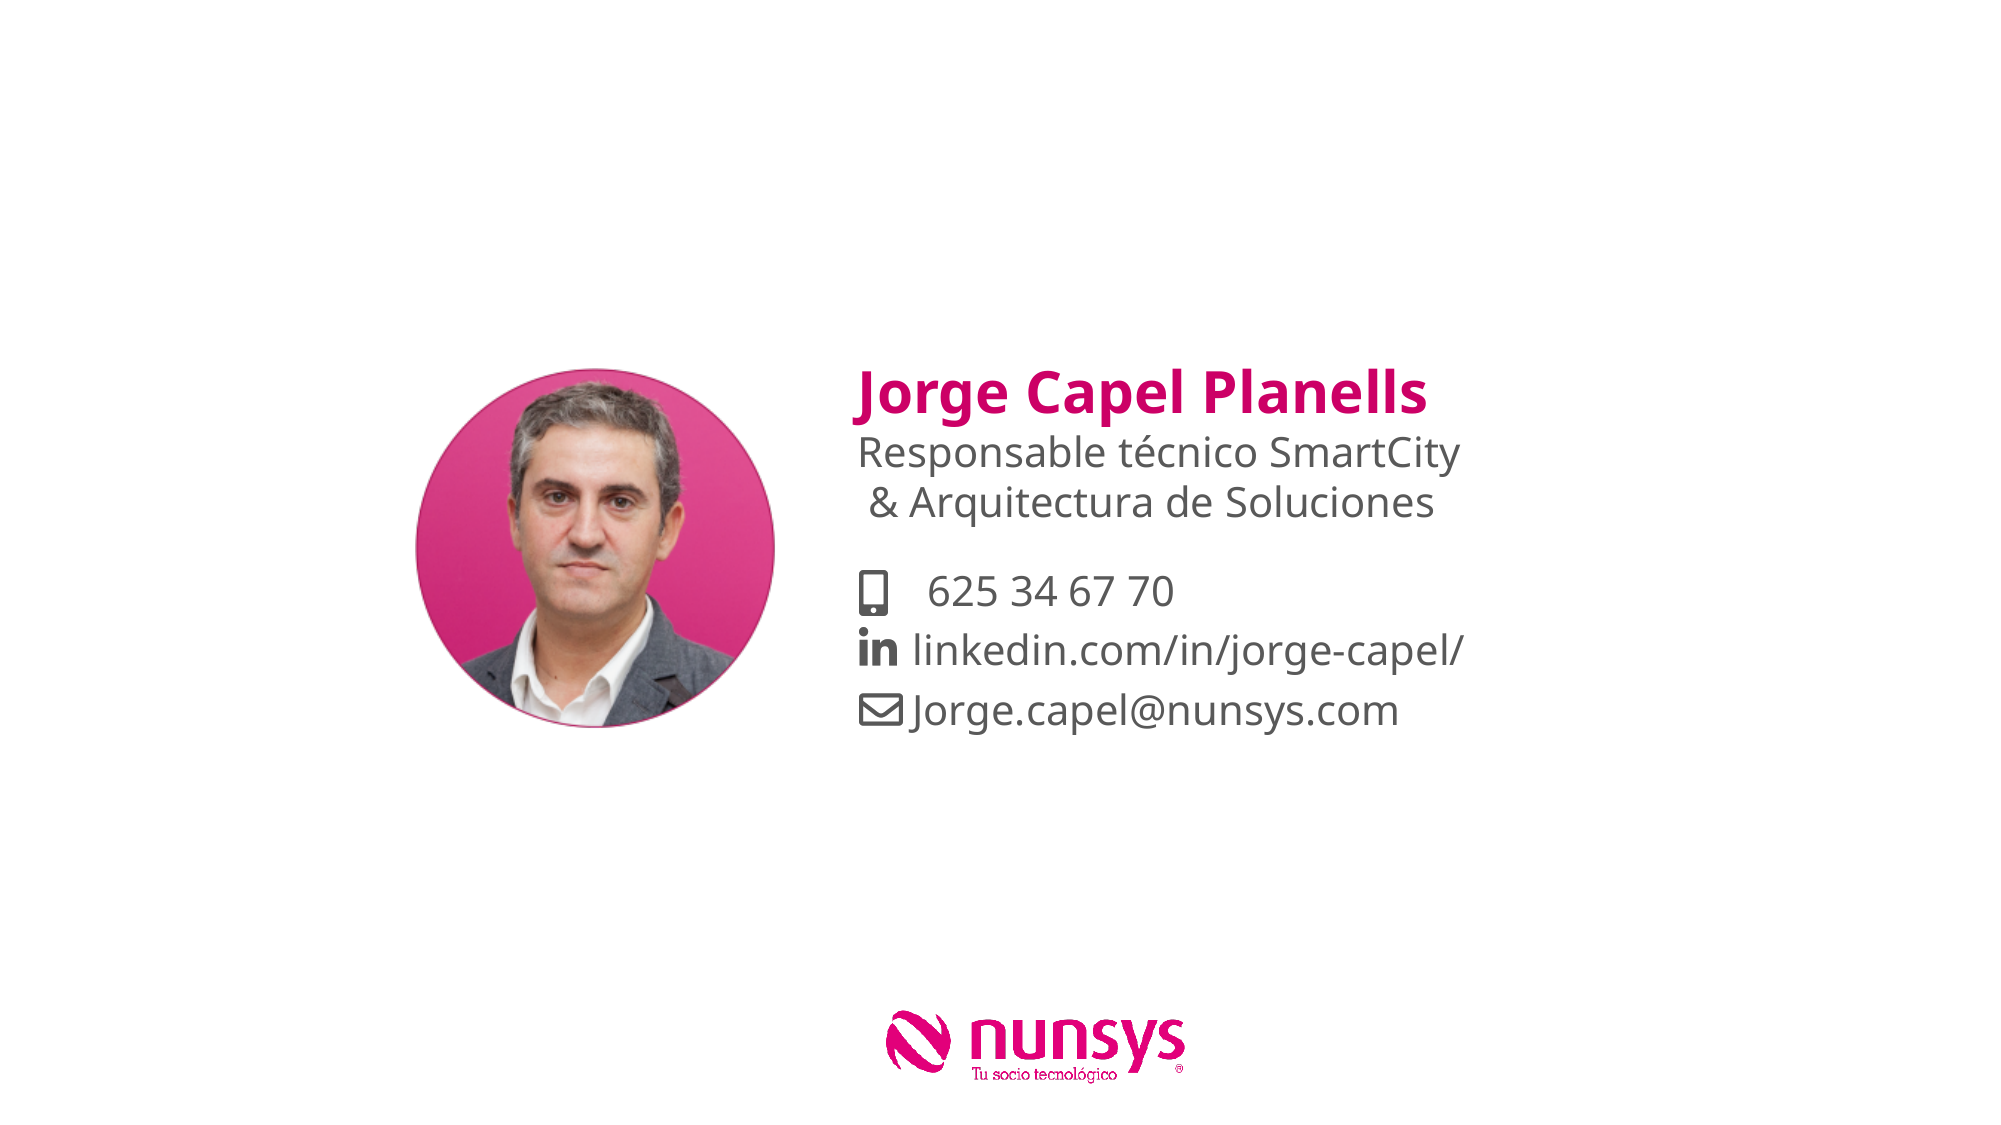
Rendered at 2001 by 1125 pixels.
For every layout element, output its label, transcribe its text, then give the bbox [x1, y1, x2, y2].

picture [414, 367, 778, 731]
text_box linkedin.com/in/jorge-capel/ [898, 616, 1481, 682]
picture [859, 570, 888, 616]
picture [842, 969, 1226, 1125]
picture [859, 627, 897, 671]
picture [859, 688, 903, 731]
text_box 625 34 67 70 [912, 557, 1191, 623]
text_box Jorge Capel Planells Responsable técnico SmartCity & Arquitectura de Soluciones [843, 348, 1665, 533]
text_box Jorge.capel@nunsys.com [897, 675, 1416, 741]
